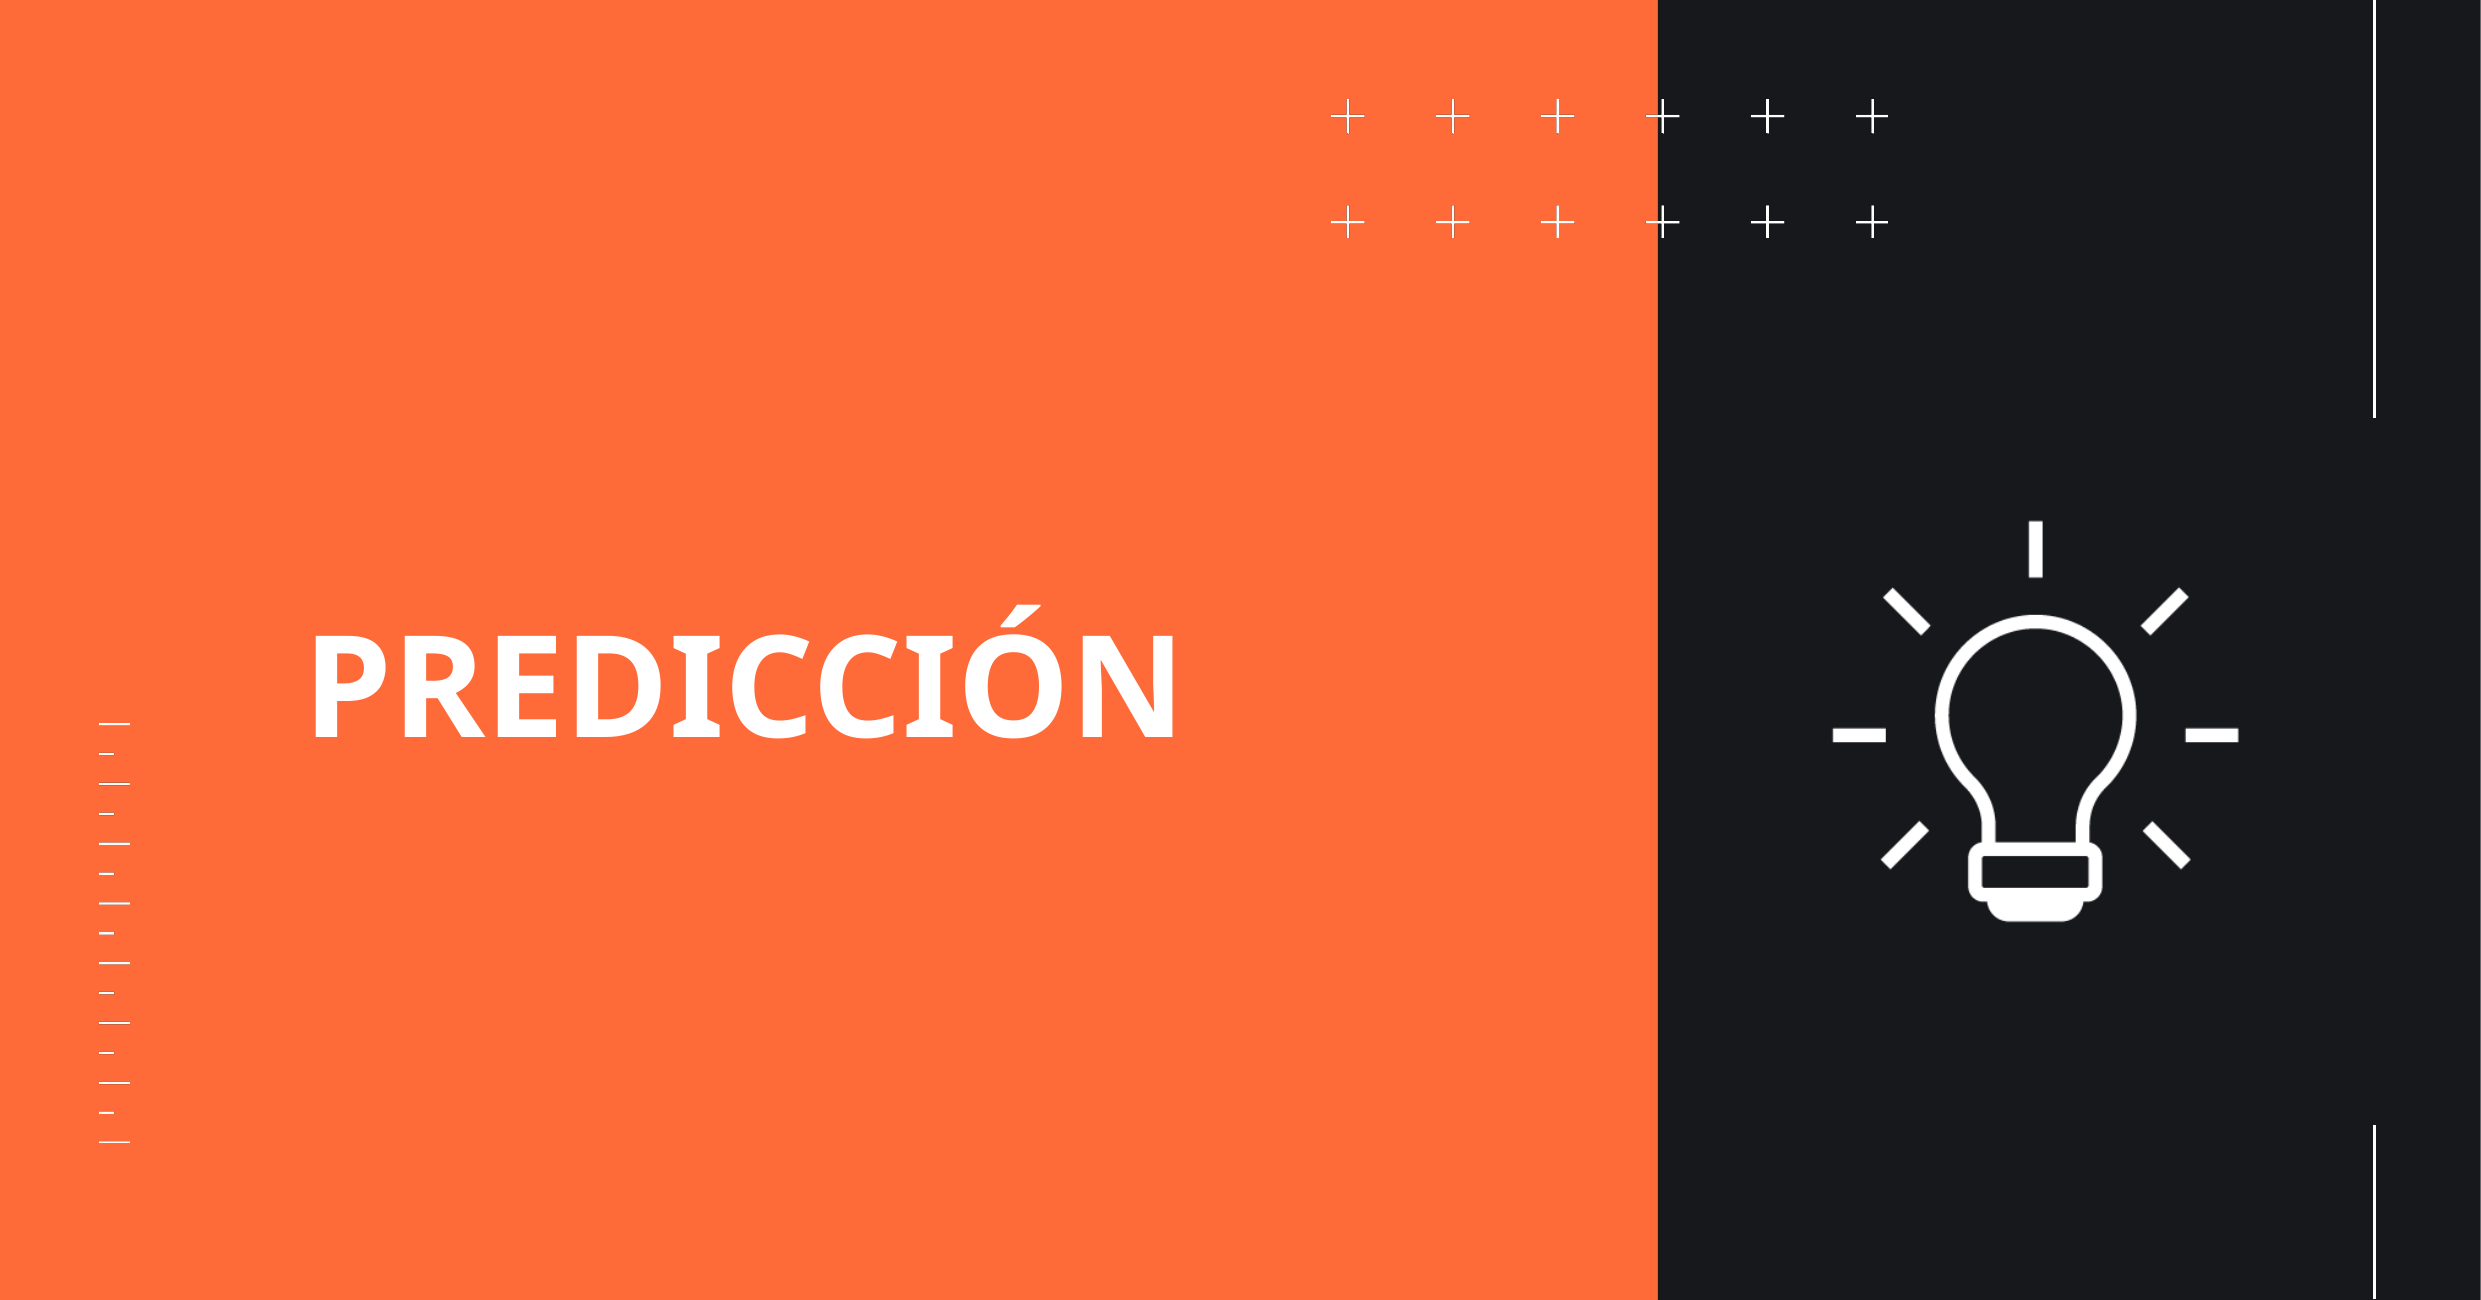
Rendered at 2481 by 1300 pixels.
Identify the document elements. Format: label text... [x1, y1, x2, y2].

text_box PREDICCIÓN [278, 392, 1463, 971]
text_box [0, 0, 1657, 1300]
picture [1788, 473, 2284, 970]
text_box [1657, 0, 2481, 1300]
picture [1331, 99, 1888, 239]
picture [99, 723, 130, 1143]
